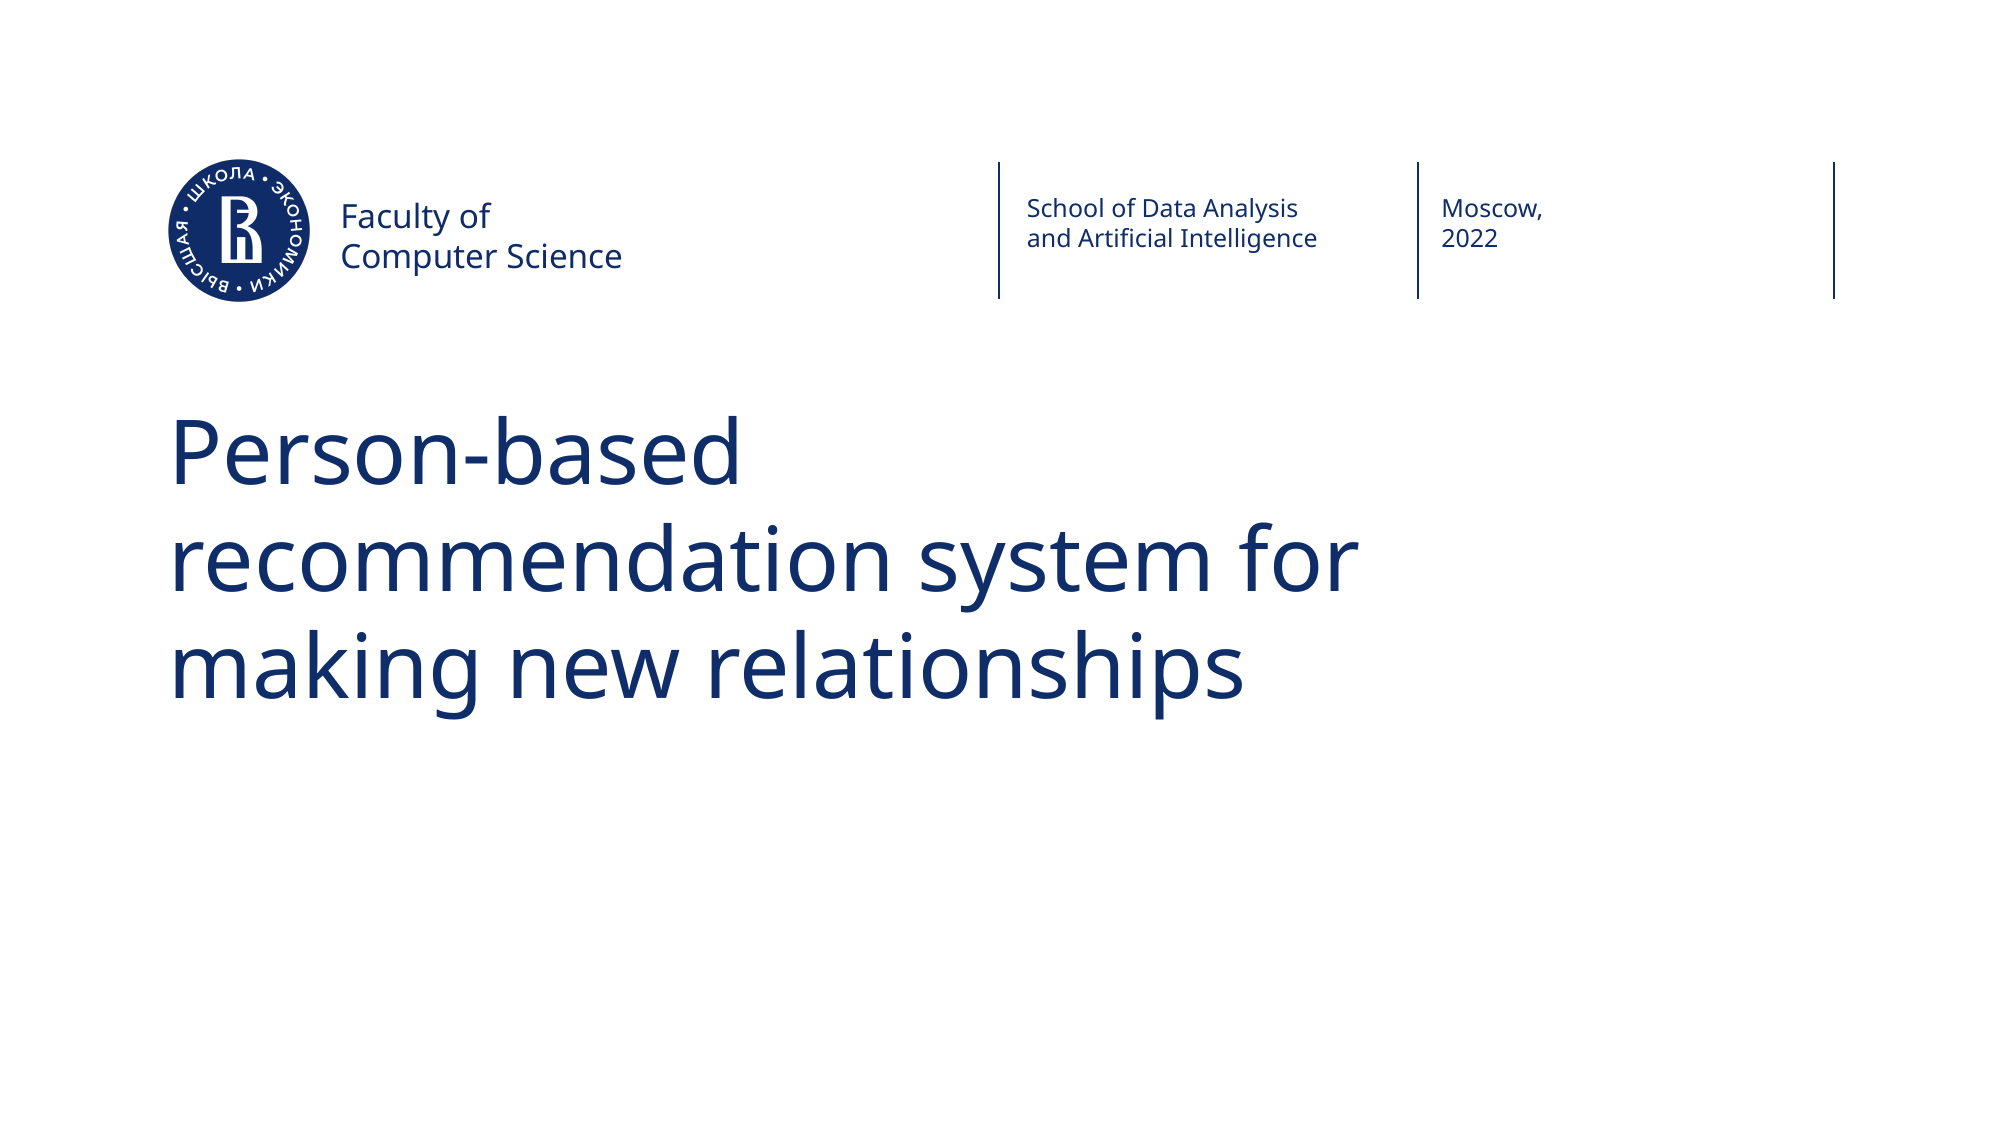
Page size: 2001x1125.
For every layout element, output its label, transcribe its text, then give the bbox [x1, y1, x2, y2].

list Moscow, 2022 [1441, 192, 1806, 269]
picture [166, 157, 312, 304]
list School of Data Analysis and Artificial Intelligence [1026, 192, 1401, 269]
title Person-based recommendation system for making new relationships [168, 394, 1421, 719]
list Faculty of Computer Science [340, 194, 972, 267]
